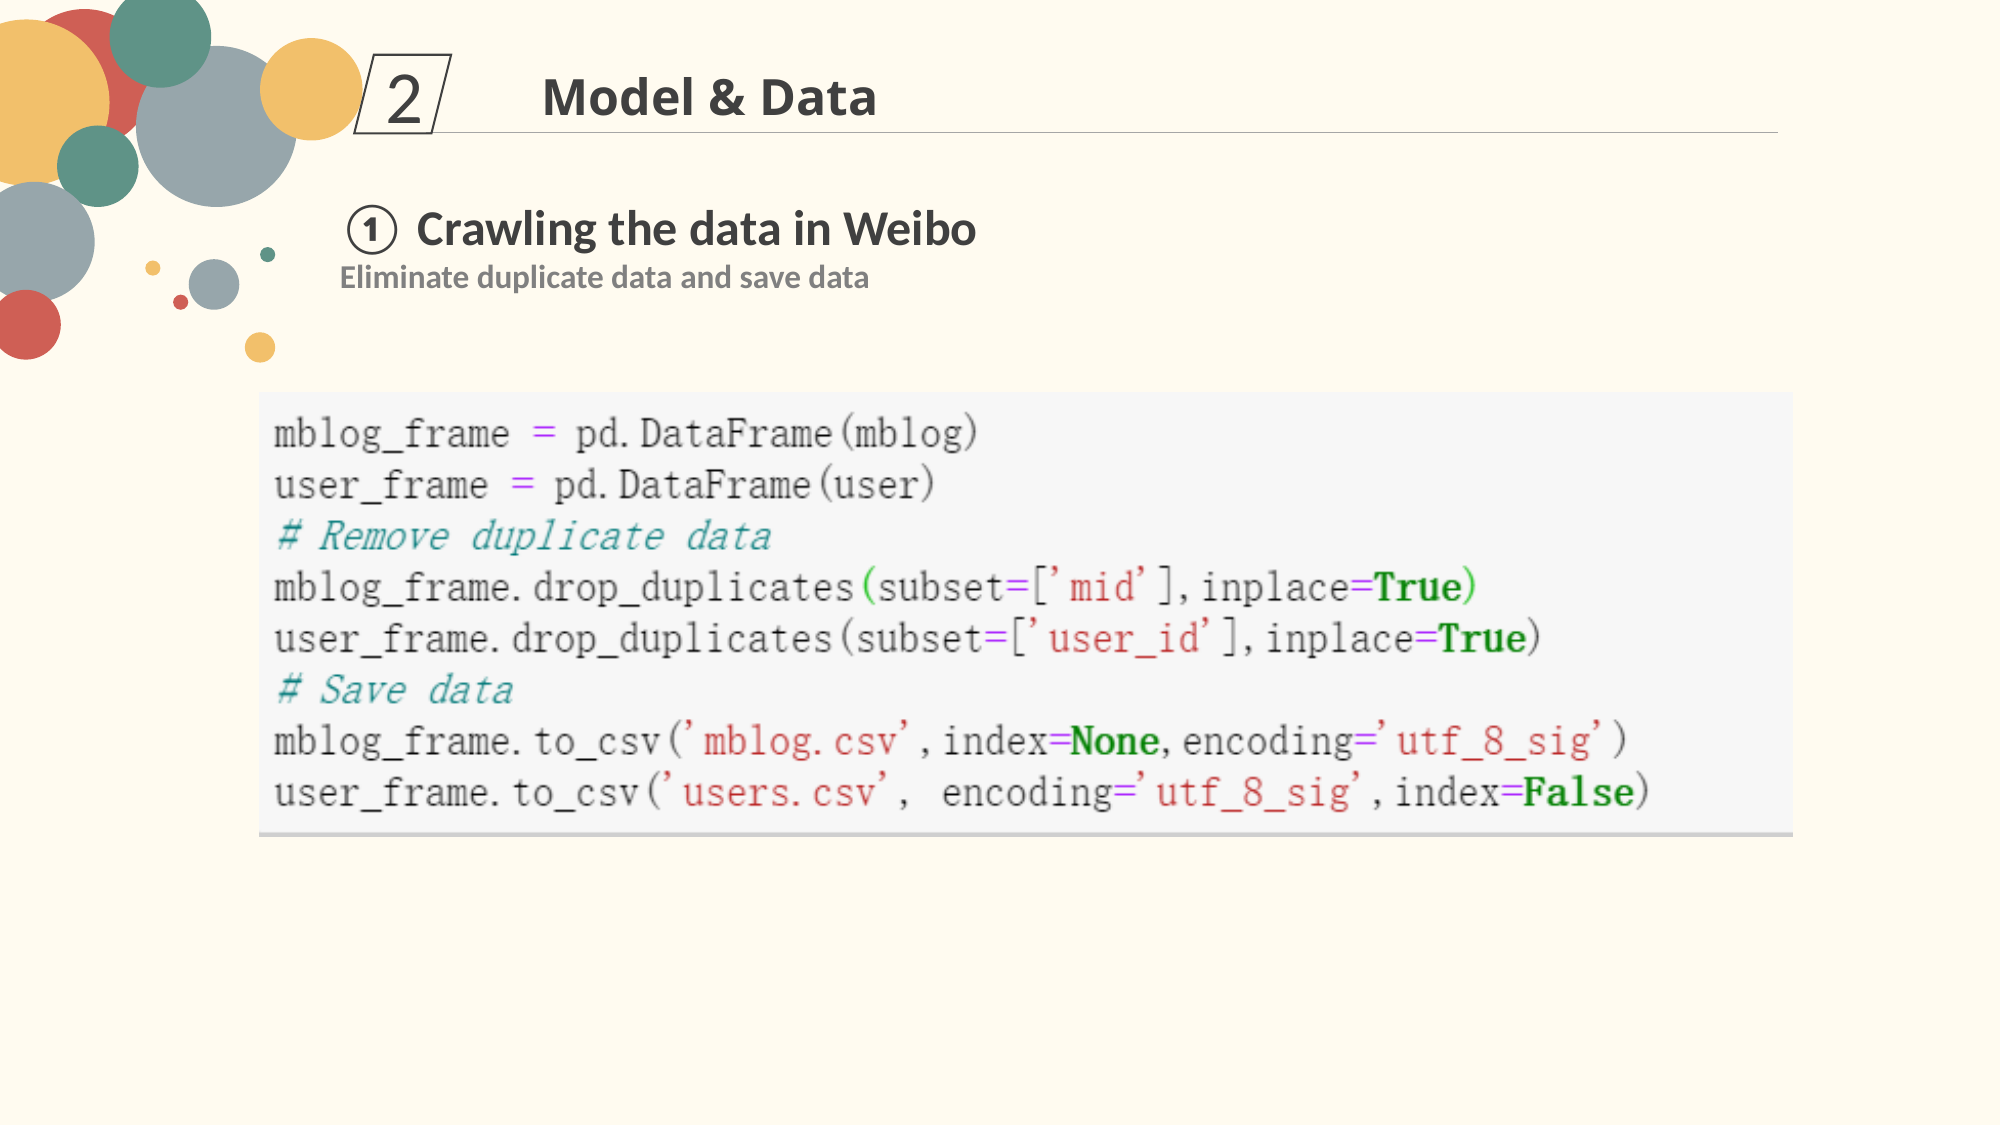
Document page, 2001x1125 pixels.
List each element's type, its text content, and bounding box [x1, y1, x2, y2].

text_box 2 [363, 53, 453, 135]
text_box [0, 0, 363, 363]
text_box ① Crawling the data in Weibo Eliminate duplicate data and save data [363, 187, 1150, 303]
picture [259, 392, 1793, 837]
text_box Model & Data [526, 57, 1296, 131]
